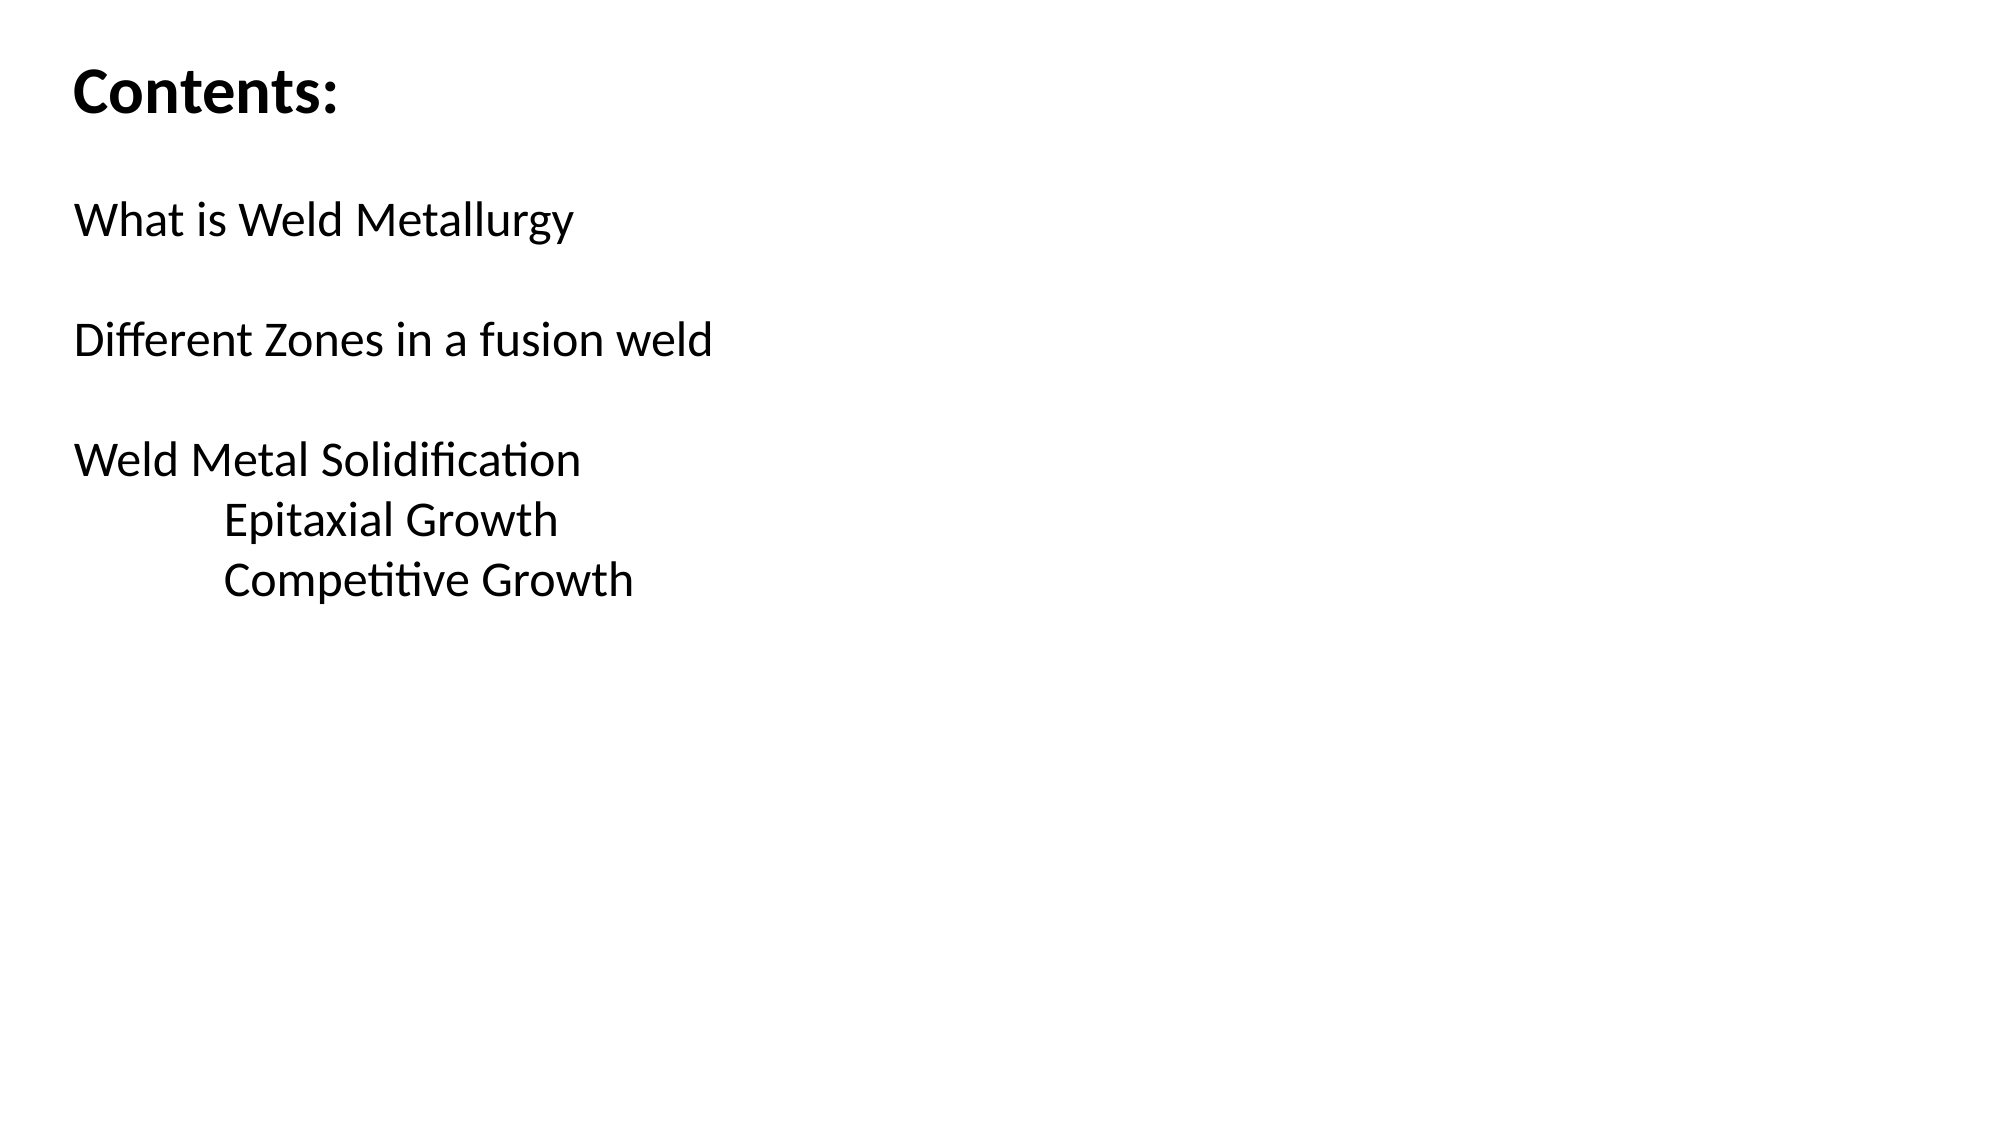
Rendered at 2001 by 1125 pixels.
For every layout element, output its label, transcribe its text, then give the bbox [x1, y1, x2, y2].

text_box Contents: What is Weld Metallurgy Different Zones in a fusion weld Weld Metal Solidification Epitaxial Growth Competitive Growth [58, 39, 967, 674]
